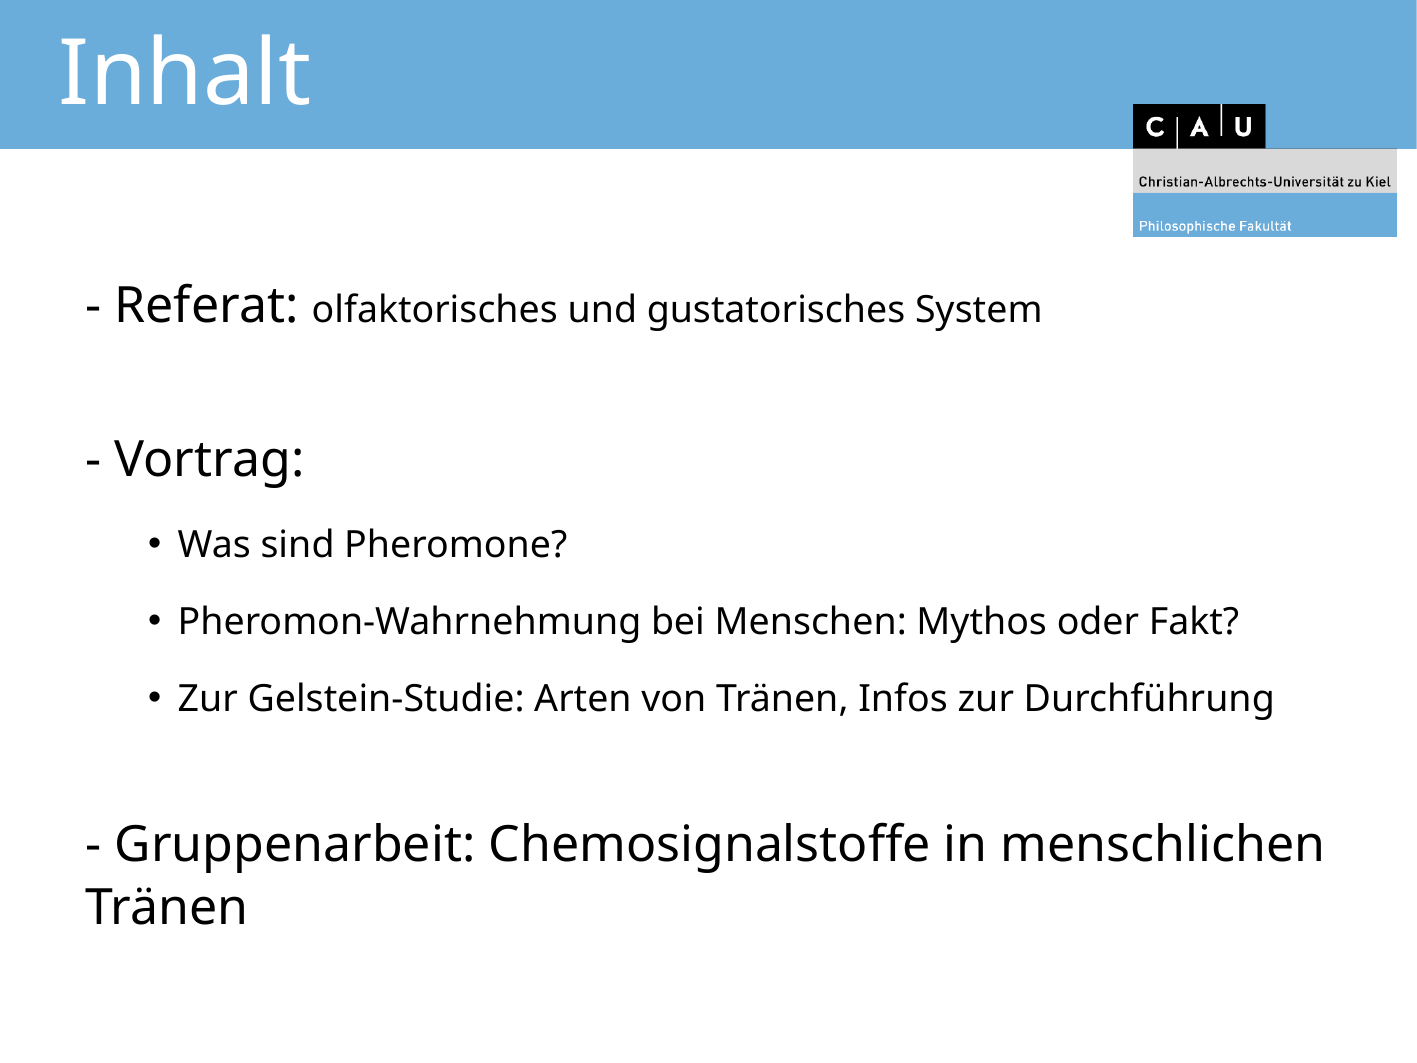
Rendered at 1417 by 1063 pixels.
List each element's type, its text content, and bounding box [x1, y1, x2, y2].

picture [1133, 104, 1397, 237]
title Inhalt [0, 0, 1180, 136]
list - Referat: olfaktorisches und gustatorisches System - Vortrag: Was sind Pheromone? Pheromon-Wahrnehmung bei Menschen: Mythos oder Fakt? Zur Gelstein-Studie: Arten von Tränen, Infos zur Durchführung - Gruppenarbeit: Chemosignalstoffe in menschlichen Tränen [70, 267, 1346, 982]
